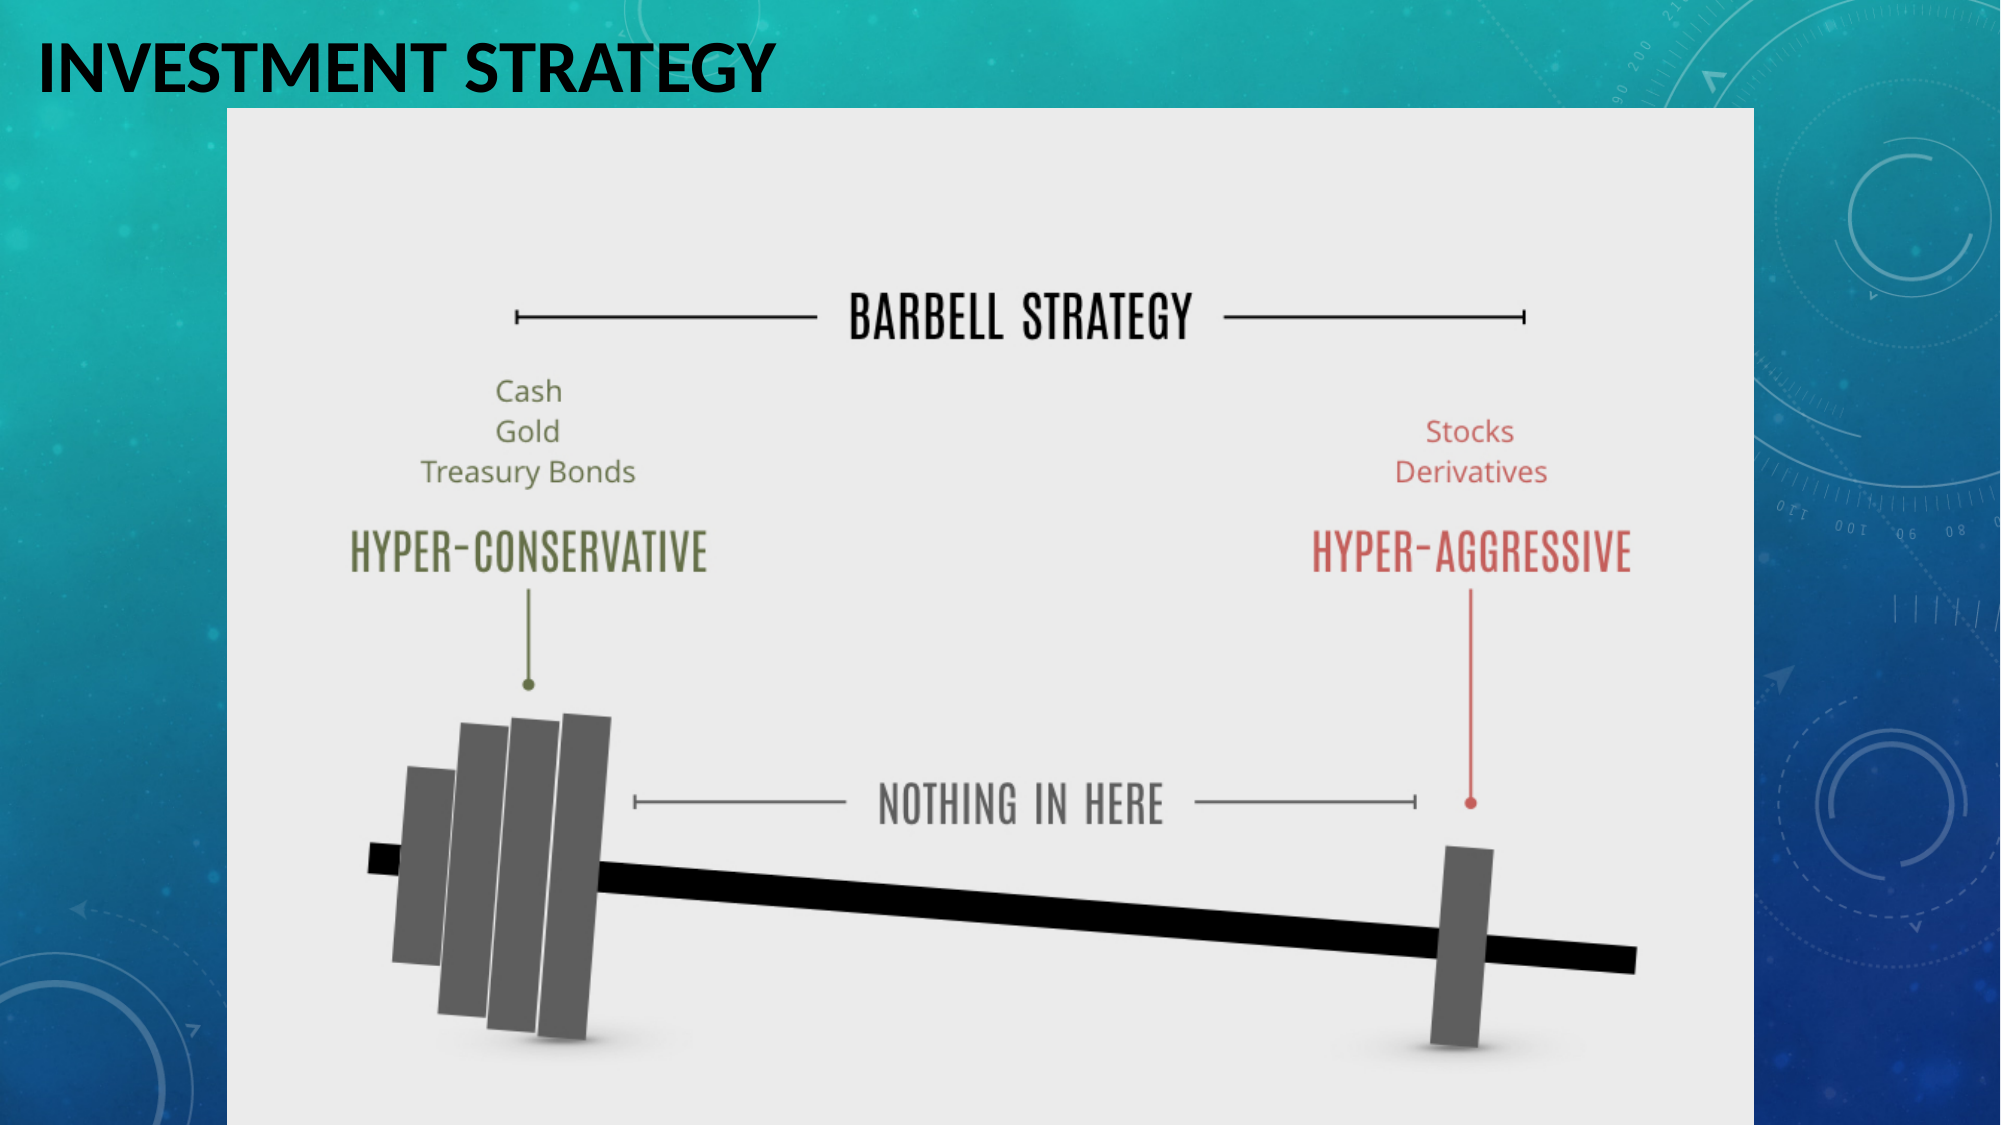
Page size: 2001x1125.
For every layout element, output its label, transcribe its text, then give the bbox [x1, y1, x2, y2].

picture [0, 0, 2001, 1125]
title investment strategy [22, 15, 1685, 109]
